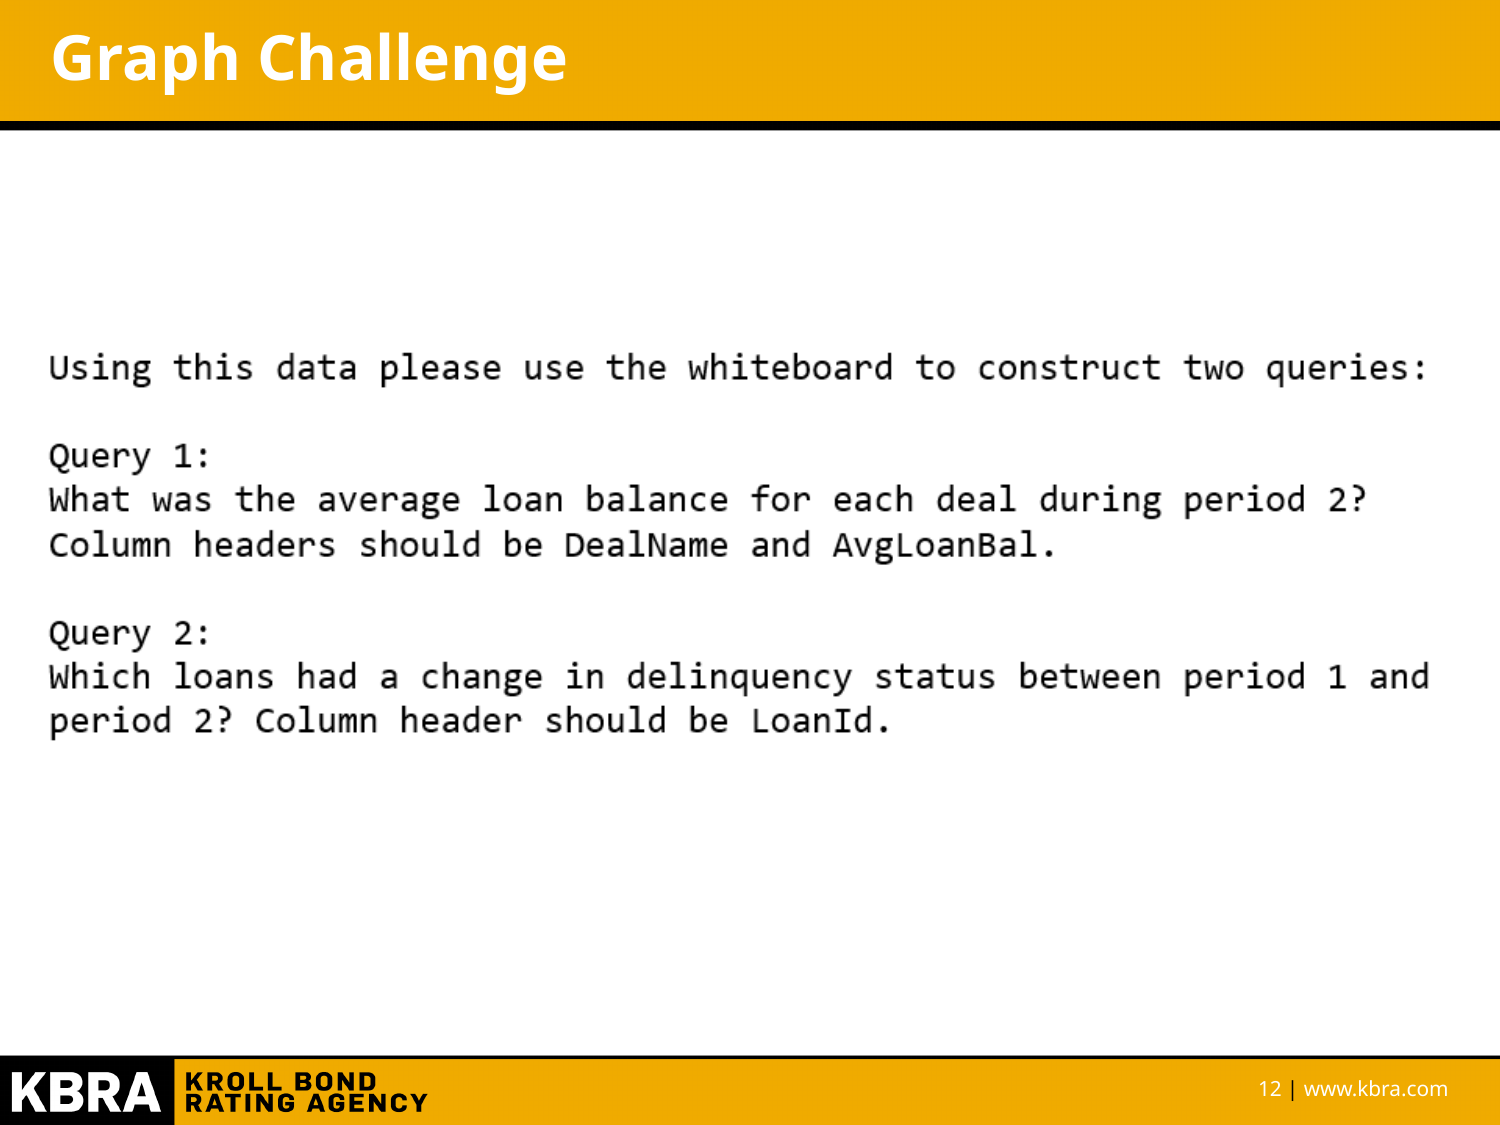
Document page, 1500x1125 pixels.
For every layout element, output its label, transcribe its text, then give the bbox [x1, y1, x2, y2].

picture [0, 0, 1500, 1125]
title Graph Challenge [35, 0, 1500, 122]
